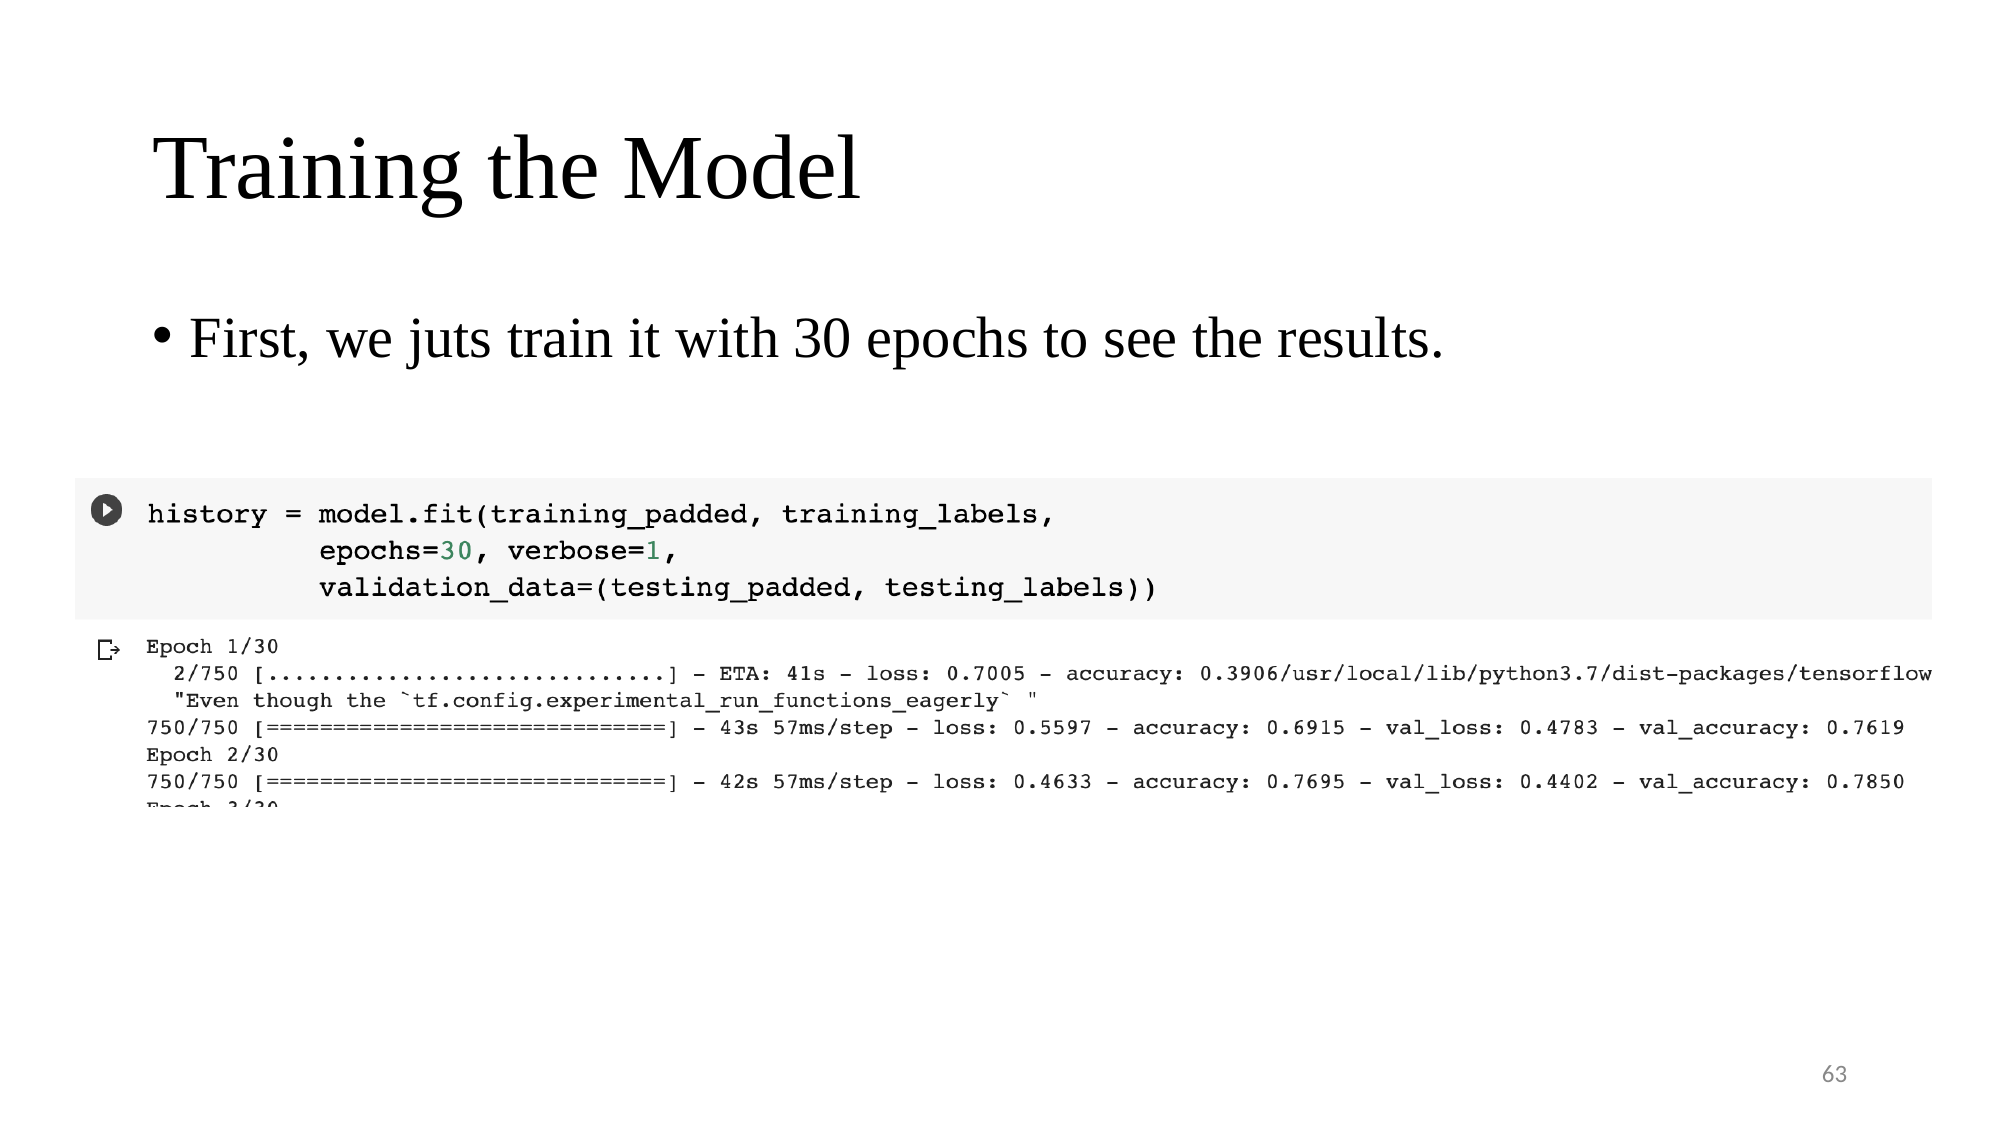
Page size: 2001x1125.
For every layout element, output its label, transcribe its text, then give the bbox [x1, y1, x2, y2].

list First, we juts train it with 30 epochs to see the results. [137, 299, 1863, 425]
slide_number 63 [1412, 1042, 1863, 1103]
picture [68, 468, 1932, 807]
title Training the Model [137, 59, 1863, 278]
